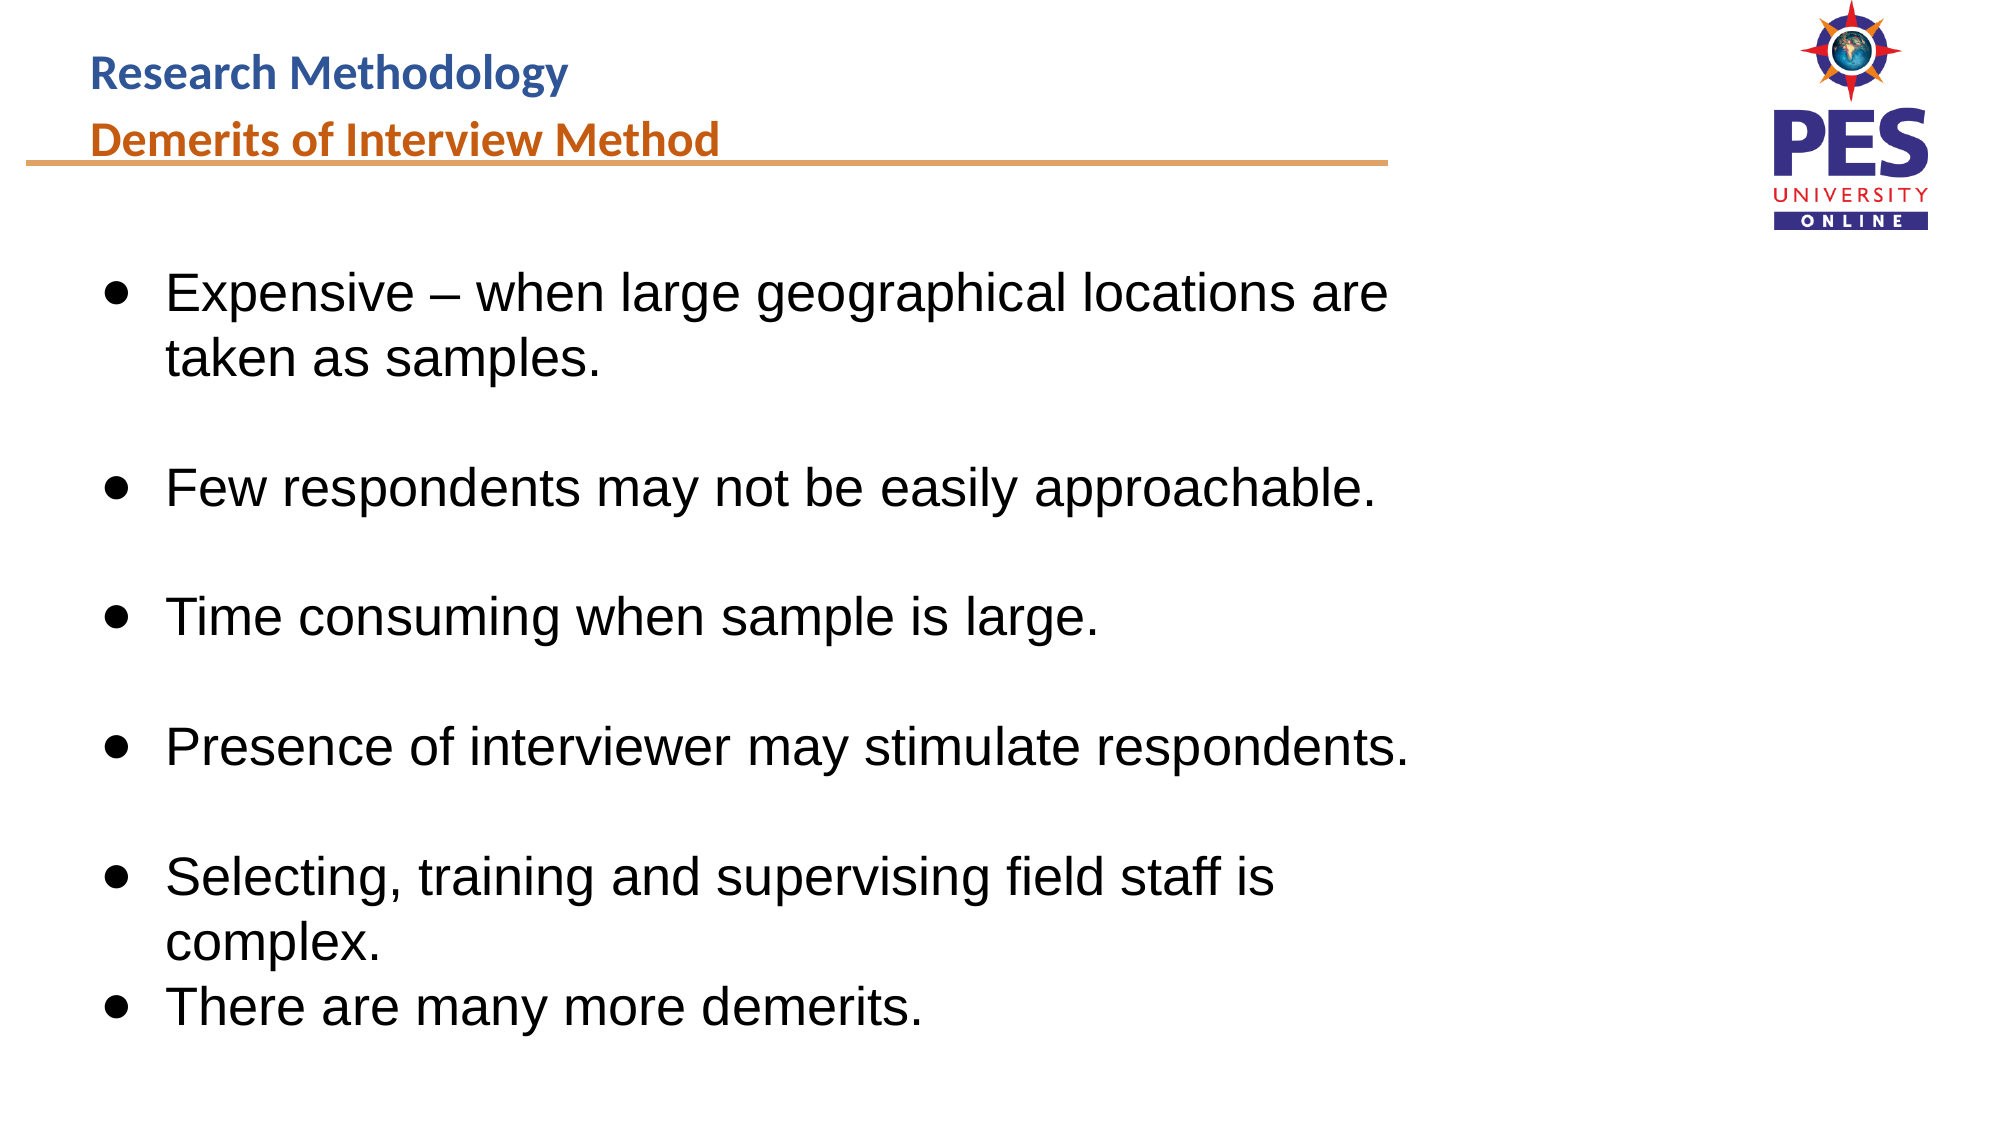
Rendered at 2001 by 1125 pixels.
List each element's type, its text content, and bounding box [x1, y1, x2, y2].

text_box Demerits of Interview Method [75, 99, 1388, 163]
text_box Expensive – when large geographical locations are taken as samples. Few respondents may not be easily approachable. Time consuming when sample is large. Presence of interviewer may stimulate respondents. Selecting, training and supervising field staff is complex. There are many more demerits. [75, 241, 1514, 1117]
text_box Research Methodology [75, 31, 1306, 107]
text_box Demerits of Interview Method [75, 164, 1388, 174]
picture [1774, 0, 1928, 230]
